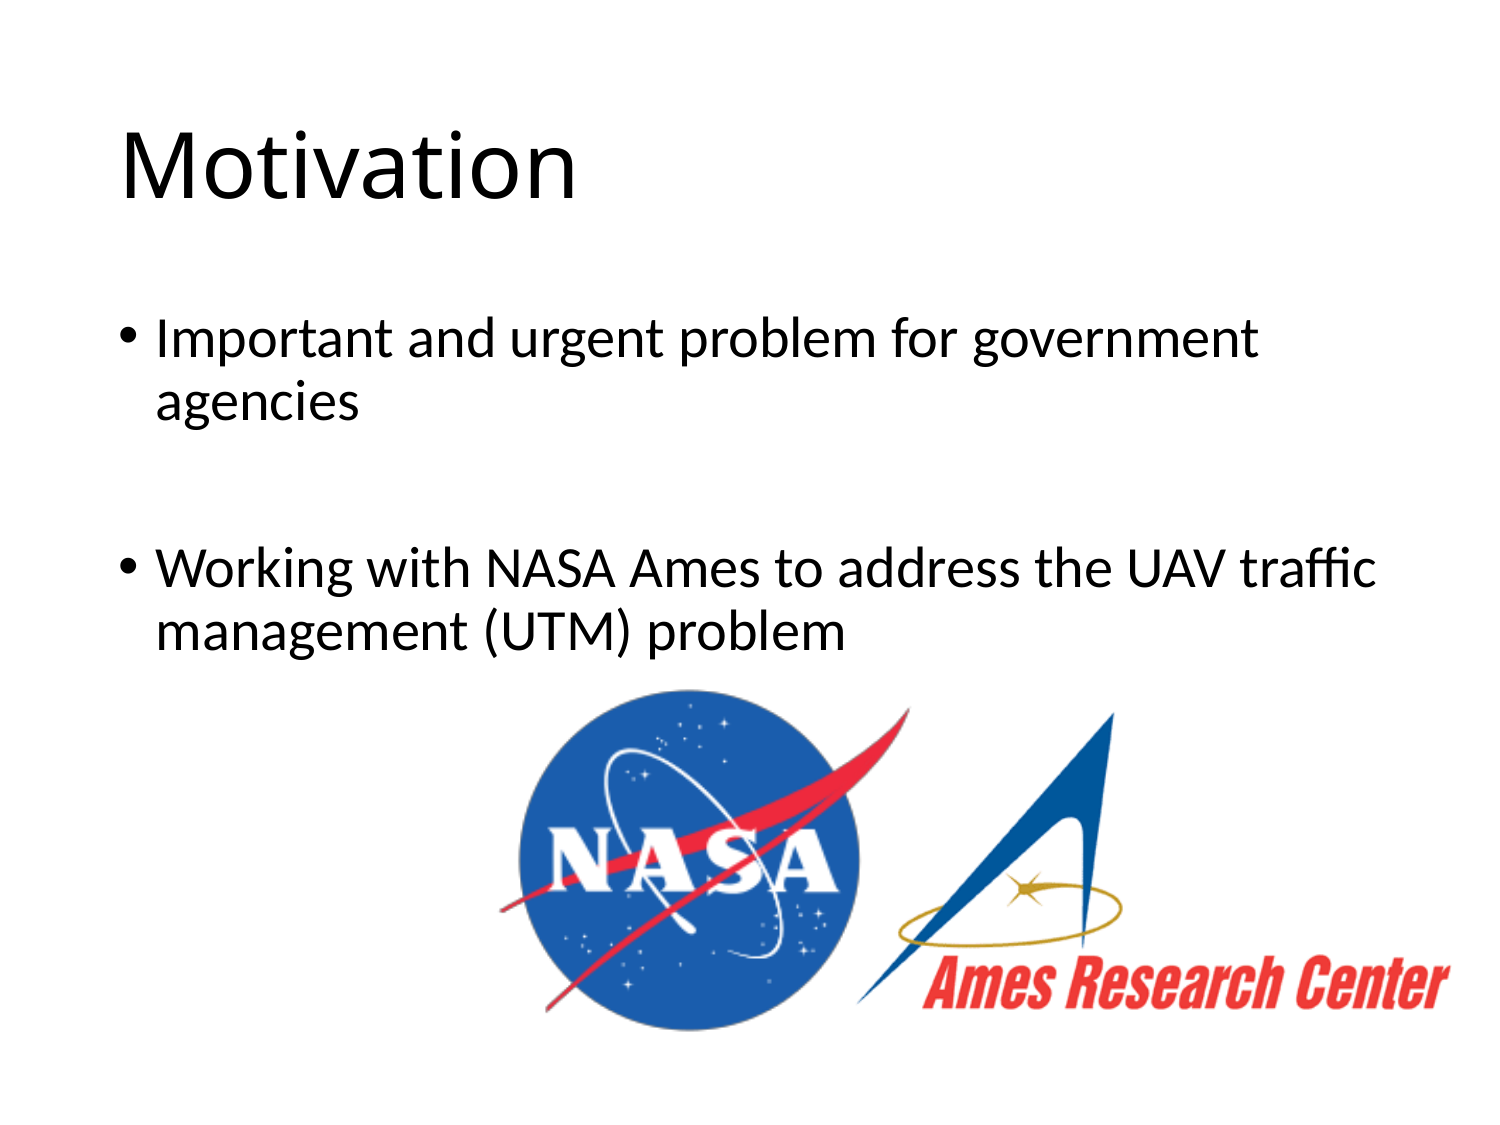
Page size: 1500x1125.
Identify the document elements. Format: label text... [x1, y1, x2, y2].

title Motivation [103, 59, 1397, 278]
list Important and urgent problem for government agencies Working with NASA Ames to address the UAV traffic management (UTM) problem [103, 299, 1397, 1014]
picture [496, 688, 1459, 1034]
